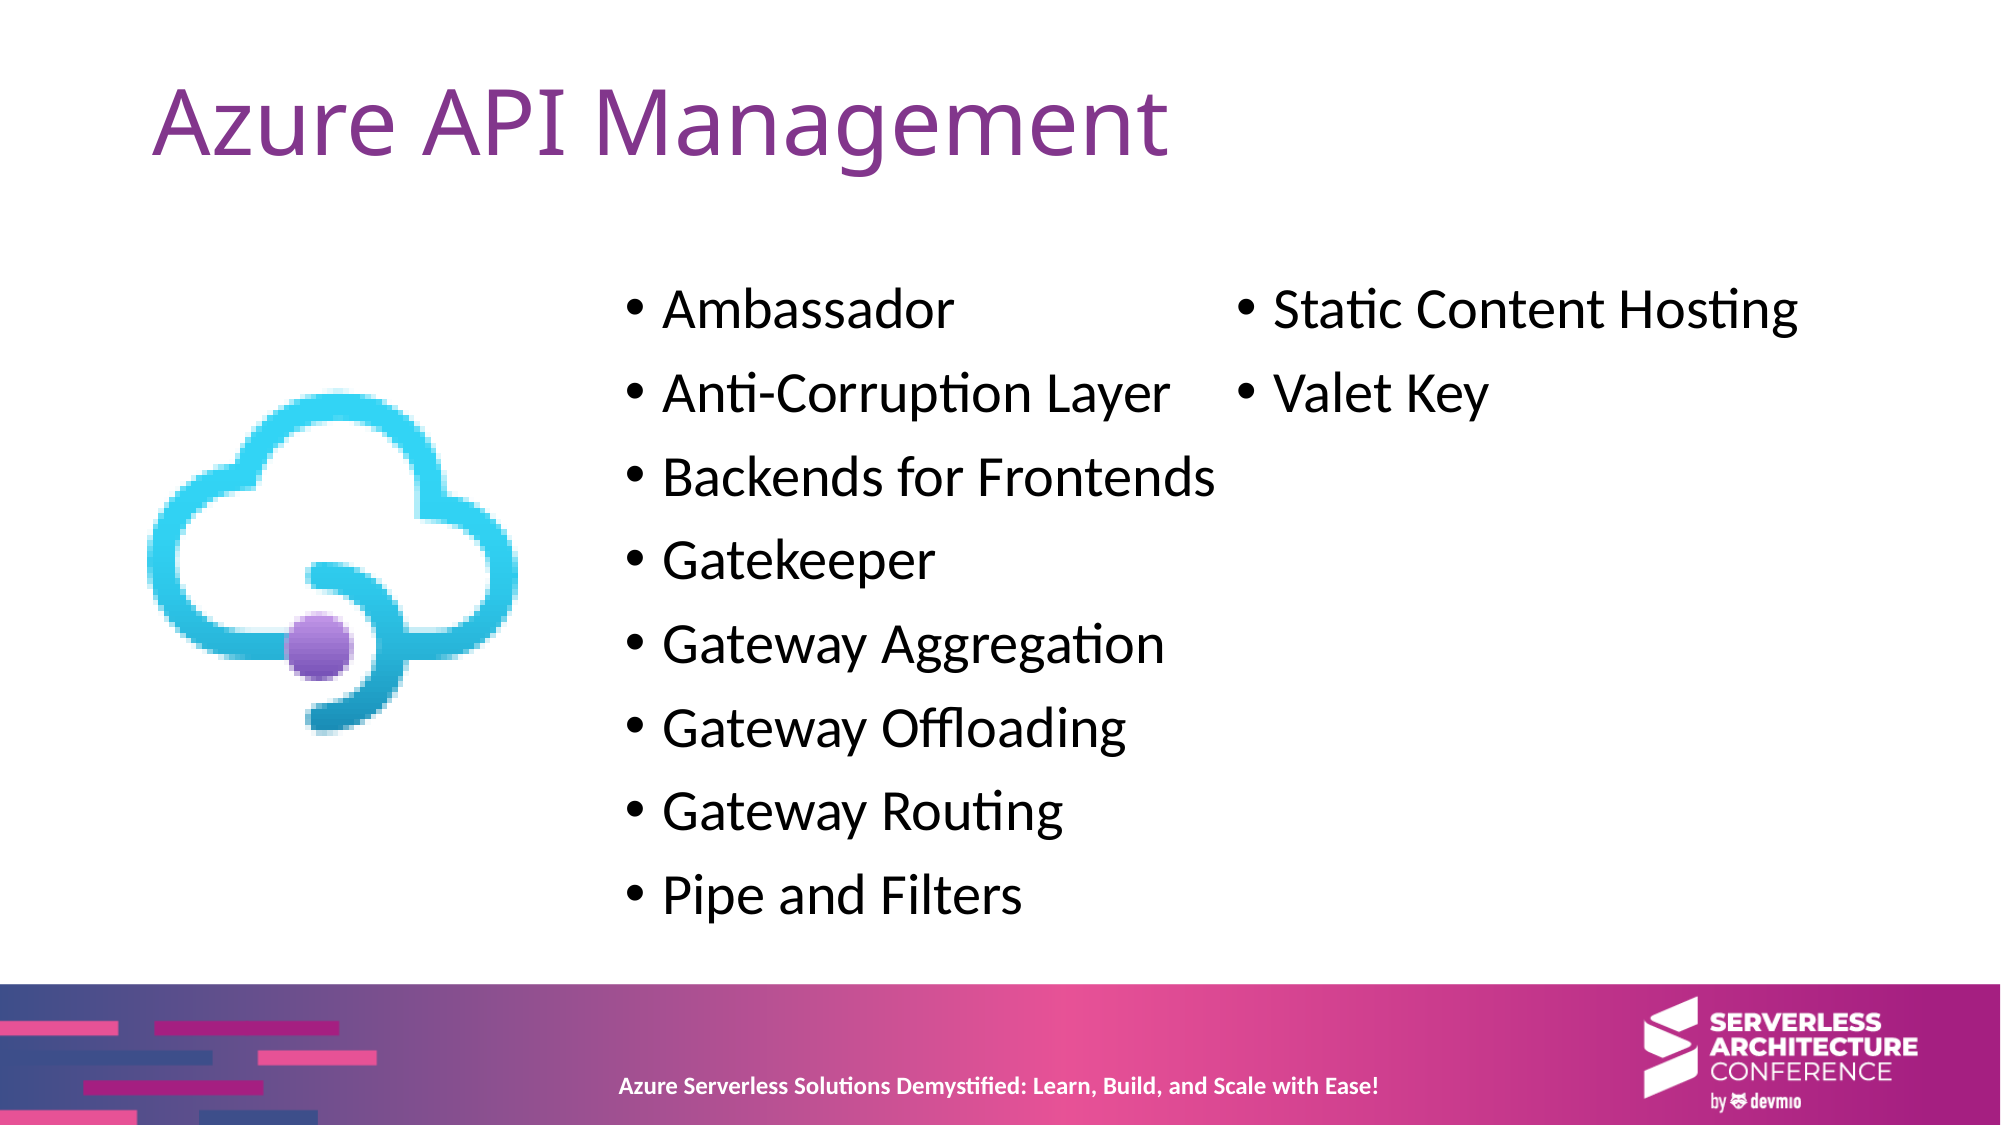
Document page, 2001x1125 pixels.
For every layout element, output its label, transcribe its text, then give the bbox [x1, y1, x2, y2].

list Ambassador Anti-Corruption Layer Backends for Frontends Gatekeeper Gateway Aggregation Gateway Offloading Gateway Routing Pipe and Filters Static Content Hosting Valet Key [609, 270, 1863, 955]
picture [0, 0, 2001, 1125]
title Azure API Management [137, 17, 1863, 235]
